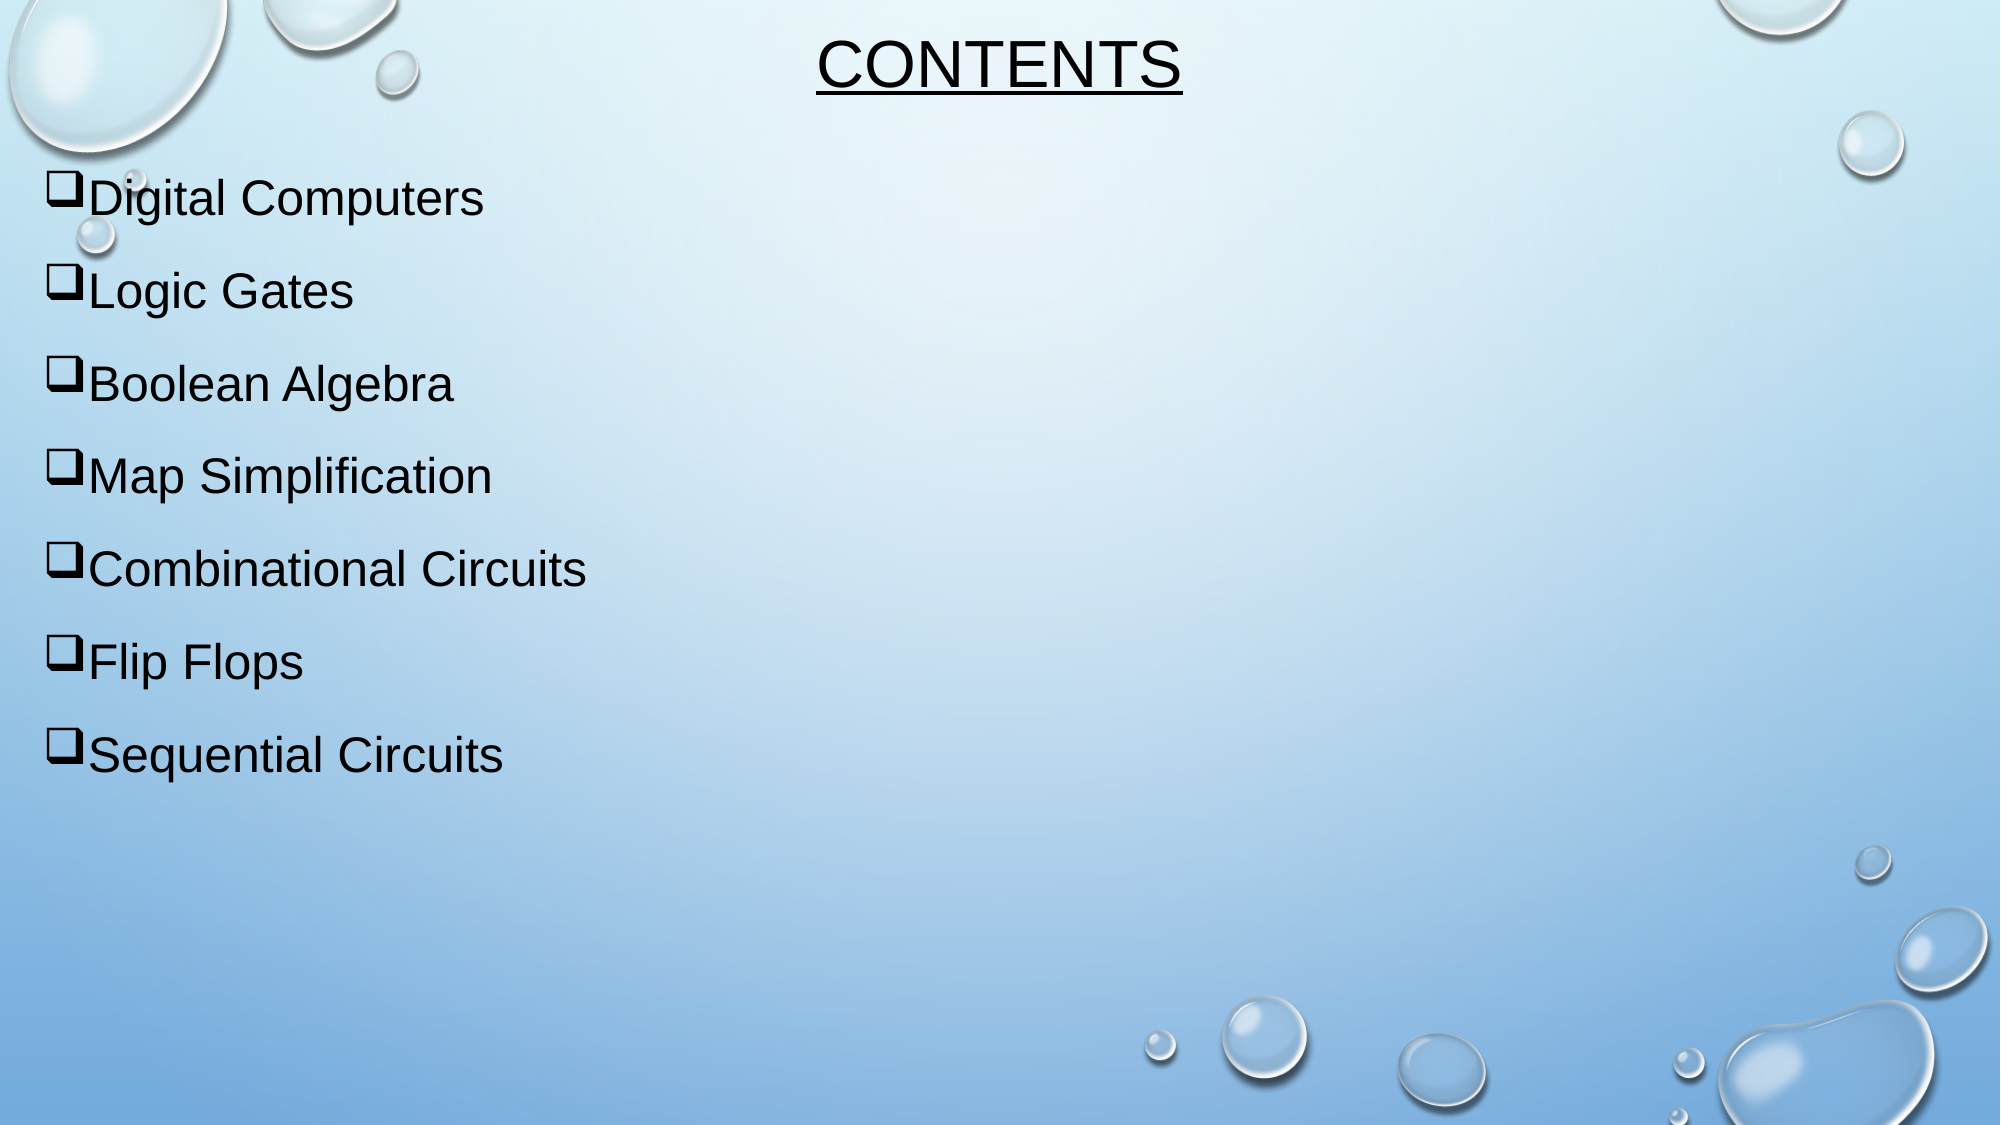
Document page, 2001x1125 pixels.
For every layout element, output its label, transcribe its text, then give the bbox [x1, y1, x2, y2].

title Contents [149, 16, 1851, 116]
picture [0, 0, 2000, 1125]
list Digital Computers Logic Gates Boolean Algebra Map Simplification Combinational Circuits Flip Flops Sequential Circuits [27, 145, 1982, 1074]
